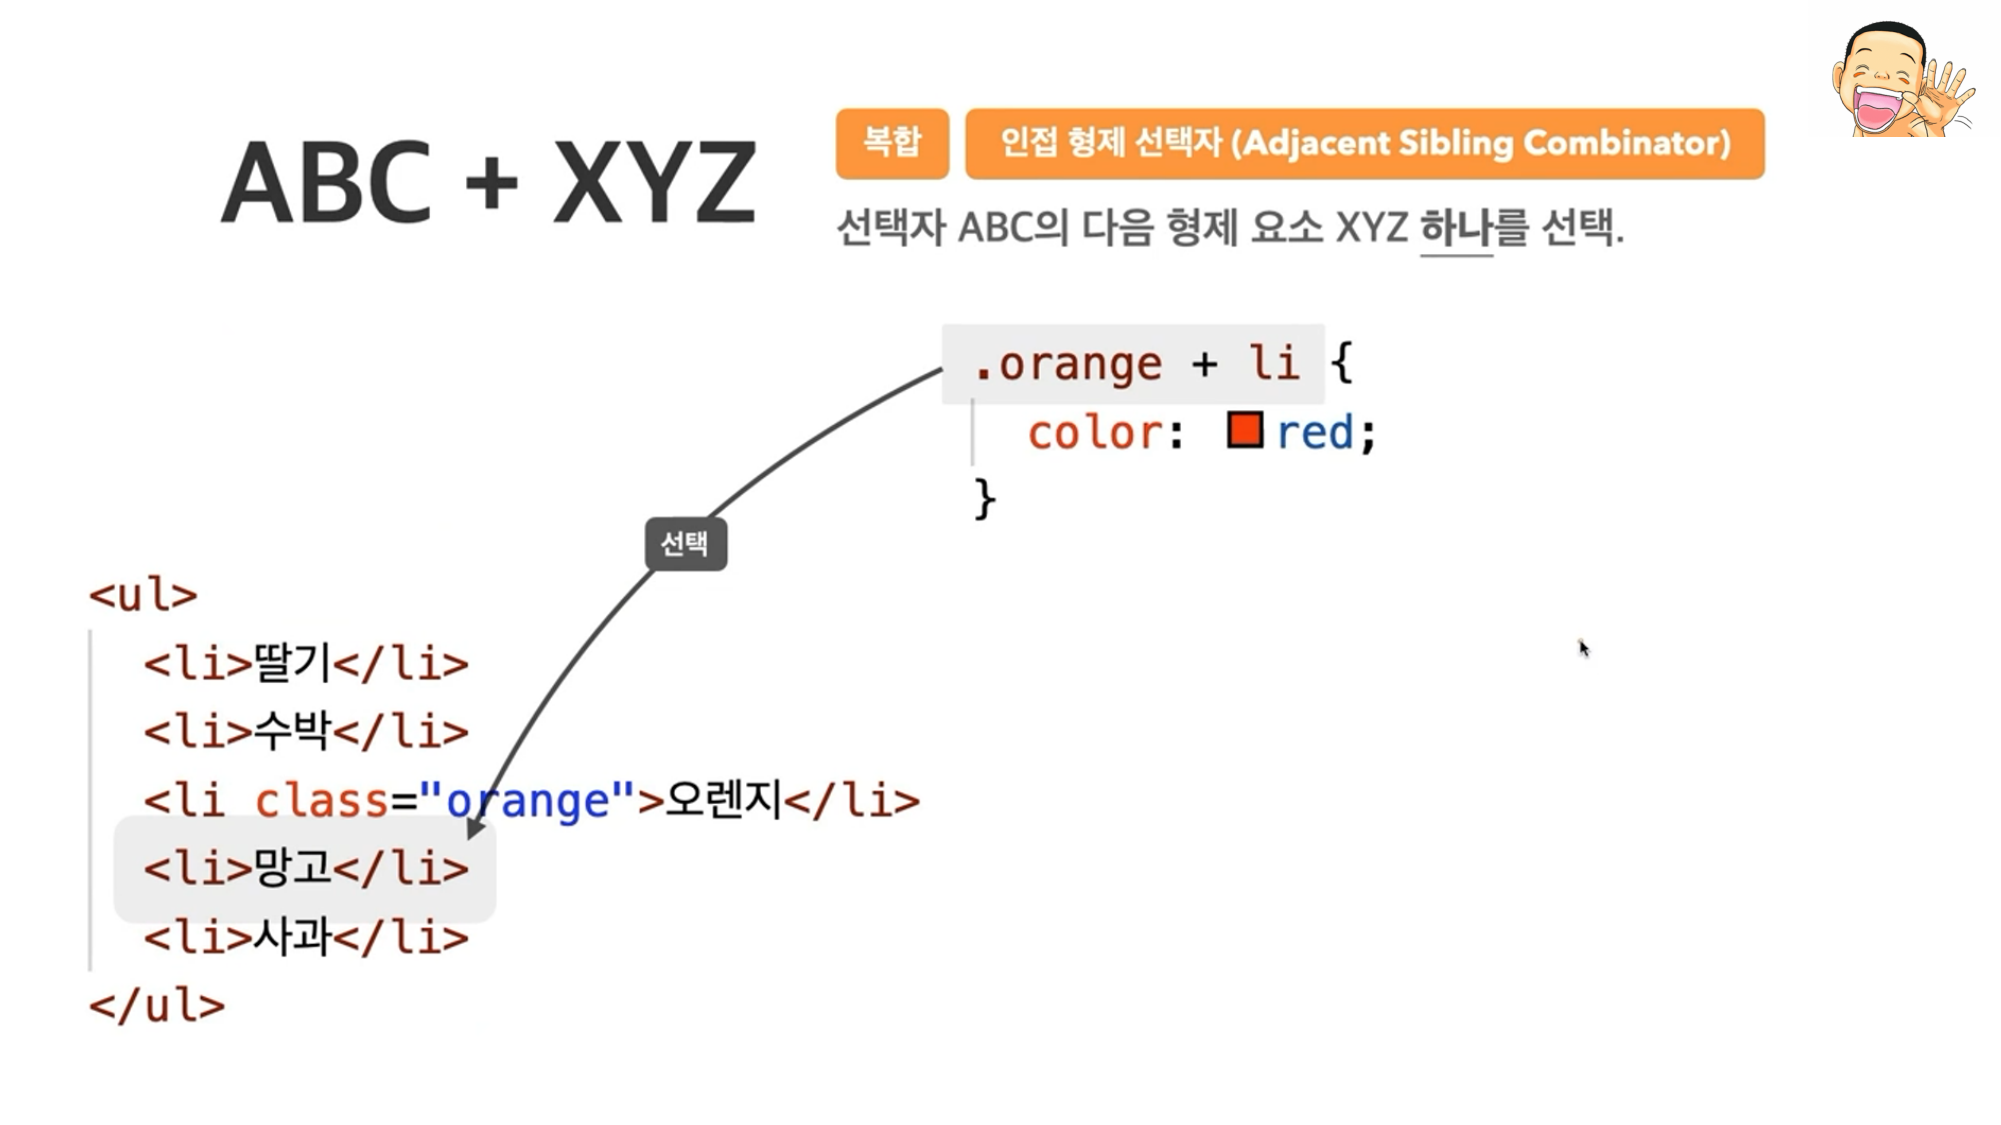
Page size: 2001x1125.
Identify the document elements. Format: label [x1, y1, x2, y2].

text_box [46, 60, 1803, 1071]
picture [1808, 0, 2000, 137]
